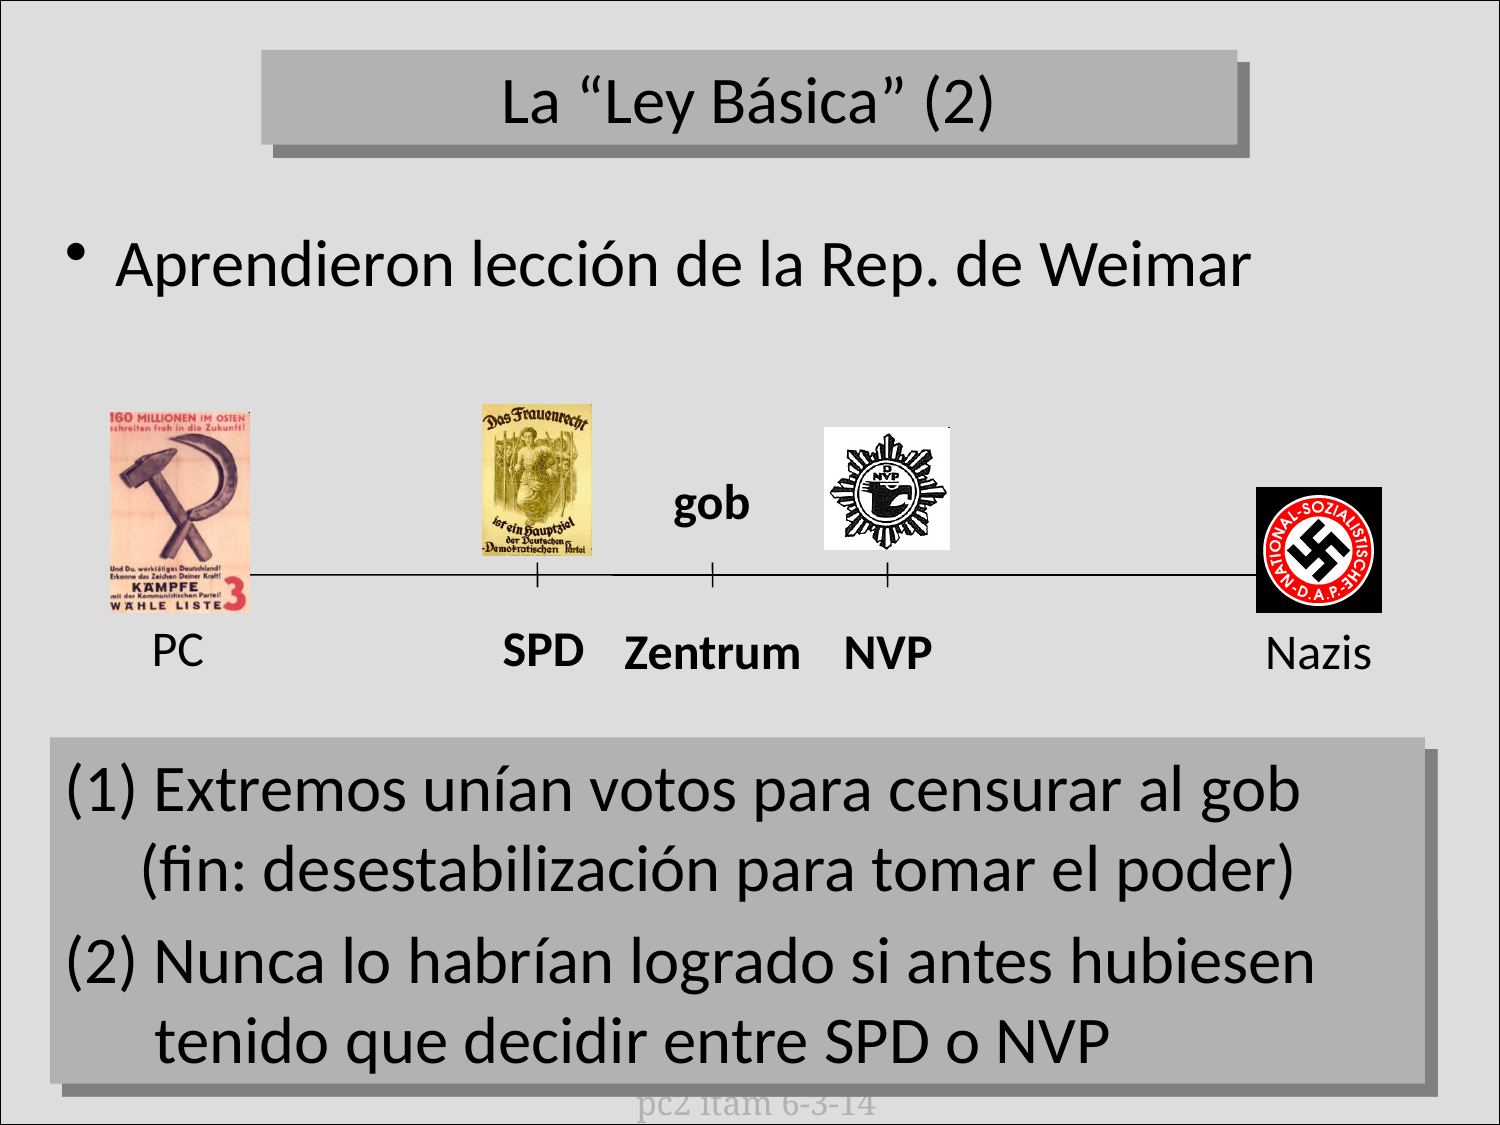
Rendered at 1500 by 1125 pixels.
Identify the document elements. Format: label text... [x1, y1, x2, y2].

picture [110, 412, 251, 613]
text_box La “Ley Básica” (2) [261, 49, 1238, 145]
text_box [108, 462, 1413, 689]
picture [482, 403, 592, 556]
text_box (2) Nunca lo habrían logrado si antes hubiesen tenido que decidir entre SPD o NVP [50, 909, 1425, 1084]
text_box Aprendieron lección de la Rep. de Weimar [50, 212, 1425, 308]
text_box (1) Extremos unían votos para censurar al gob (fin: desestabilización para tomar el poder) [50, 737, 1425, 909]
picture [824, 427, 951, 551]
picture [1256, 487, 1382, 613]
